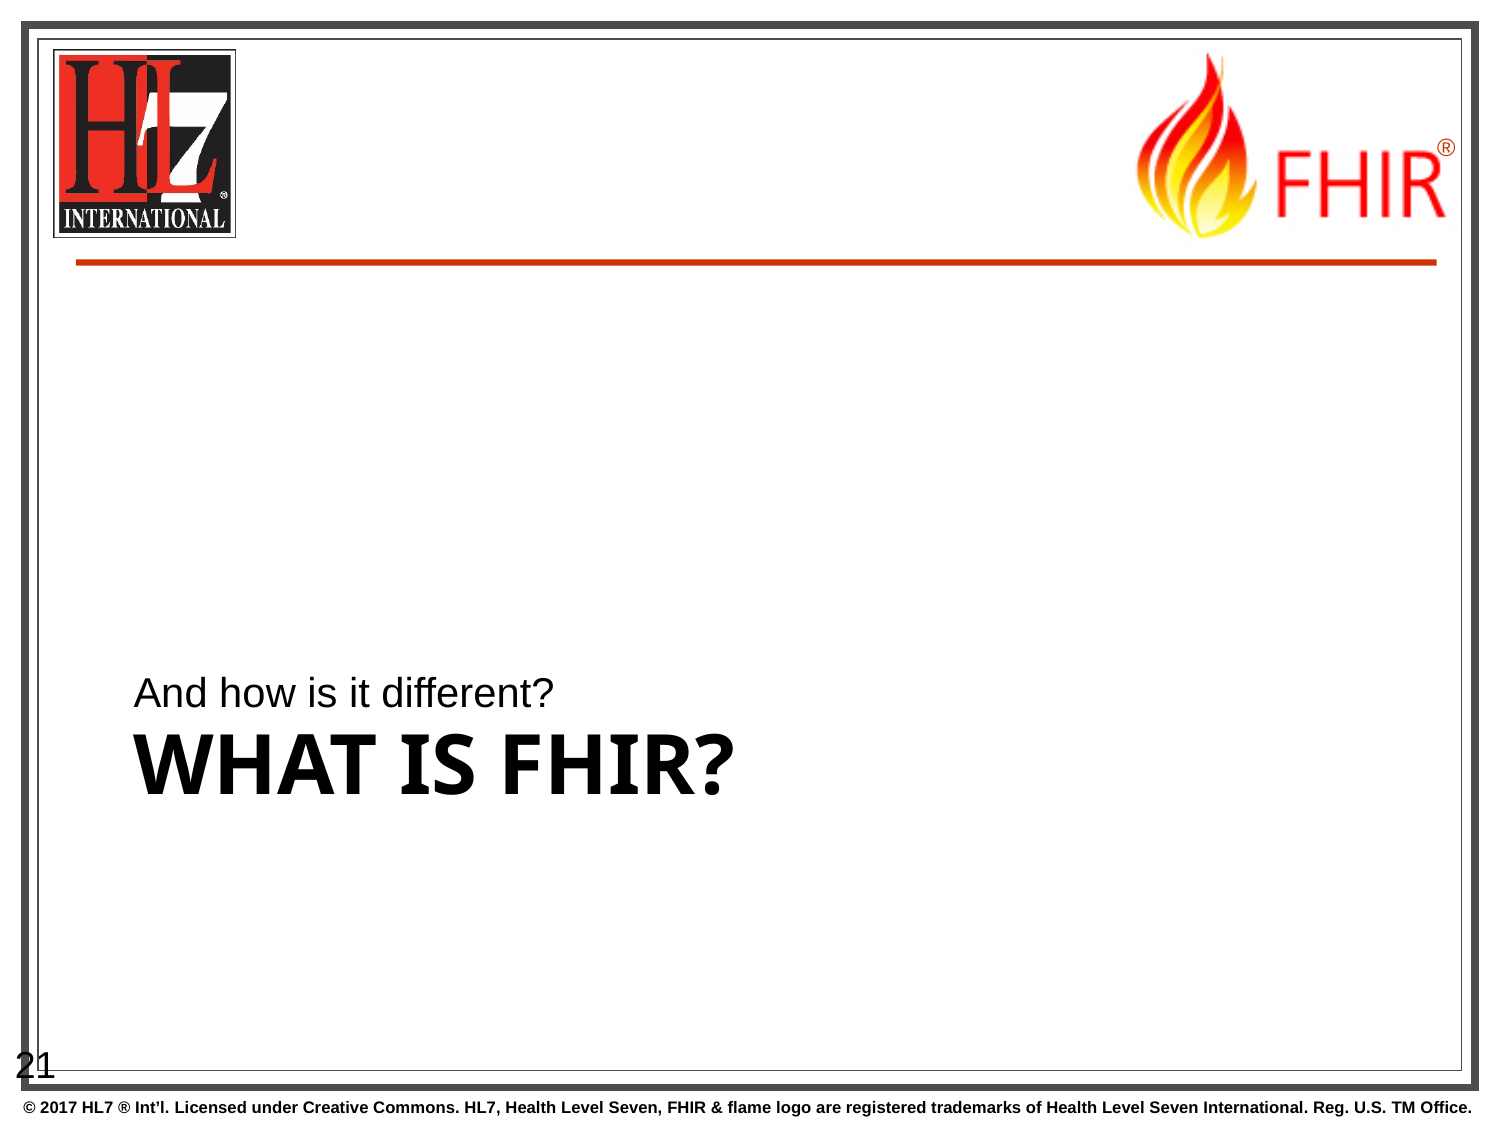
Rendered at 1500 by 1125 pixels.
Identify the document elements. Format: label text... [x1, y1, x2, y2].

slide_number 21 [0, 1034, 119, 1071]
picture [53, 49, 236, 238]
list And how is it different? [118, 476, 1394, 723]
picture [1124, 42, 1458, 249]
title What is FHIR? [118, 723, 1394, 947]
